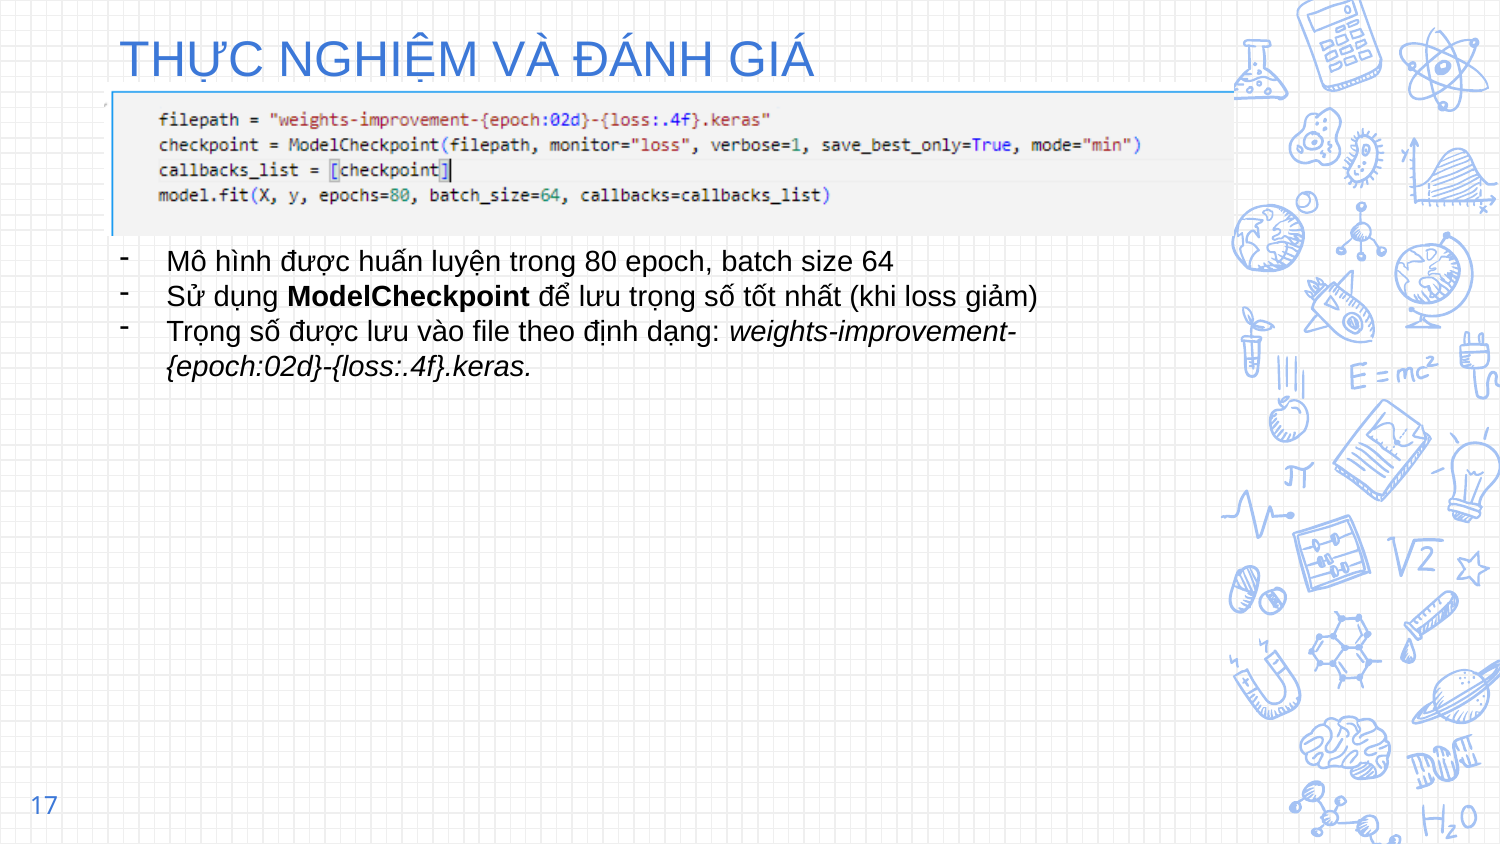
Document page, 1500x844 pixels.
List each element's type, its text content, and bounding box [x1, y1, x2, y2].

title THỰC NGHIỆM VÀ ĐÁNH GIÁ [104, 13, 1113, 81]
slide_number 17 [14, 774, 105, 840]
picture [104, 81, 1234, 236]
text_box Mô hình được huấn luyện trong 80 epoch, batch size 64 Sử dụng ModelCheckpoint để lưu trọng số tốt nhất (khi loss giảm) Trọng số được lưu vào file theo định dạng: weights-improvement-{epoch:02d}-{loss:.4f}.keras. [104, 242, 1113, 390]
